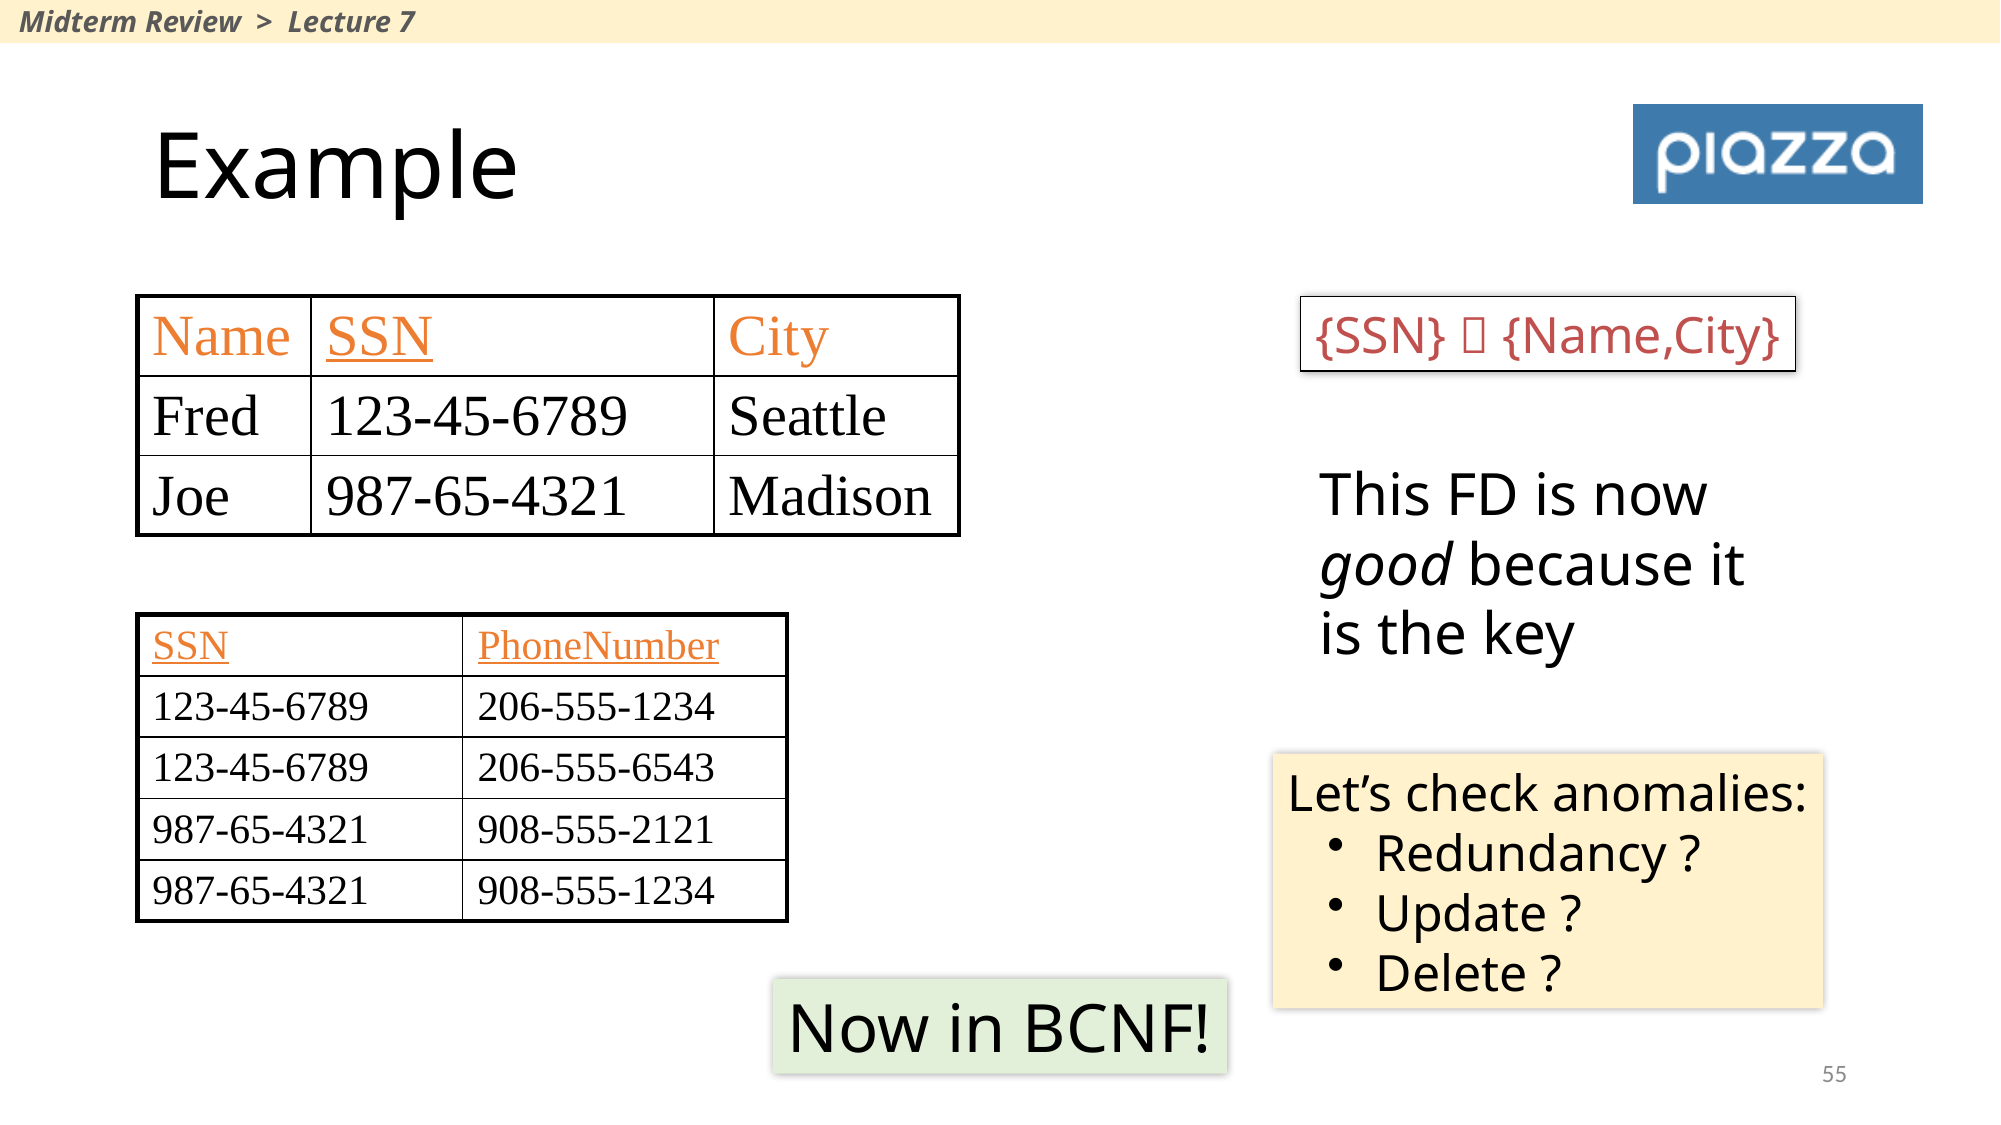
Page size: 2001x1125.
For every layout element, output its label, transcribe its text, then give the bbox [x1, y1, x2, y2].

text_box {SSN}  {Name,City} [1300, 296, 1796, 371]
table_cell 206-555-6543 [463, 738, 785, 798]
title Example [137, 59, 1863, 278]
table_header City [715, 298, 957, 375]
table_cell Fred [140, 377, 310, 455]
text_box This FD is now good because it is the key [1305, 449, 1779, 674]
table_header SSN [140, 617, 462, 675]
table_cell 987-65-4321 [312, 456, 713, 533]
table_header SSN [312, 298, 713, 375]
text_box Let’s check anomalies: Redundancy ? Update ? Delete ? [1273, 753, 1824, 1009]
table_cell 123-45-6789 [312, 377, 713, 455]
table_header PhoneNumber [463, 617, 785, 675]
table_cell 123-45-6789 [140, 677, 462, 736]
table_cell 987-65-4321 [140, 799, 462, 859]
table_cell Joe [140, 456, 310, 533]
text_box Now in BCNF! [772, 978, 1227, 1074]
table_cell Seattle [715, 377, 957, 455]
table_cell 908-555-2121 [463, 799, 785, 859]
table_header Name [140, 298, 310, 375]
table_cell 987-65-4321 [140, 861, 462, 919]
table_cell 908-555-1234 [463, 861, 785, 919]
picture [1633, 104, 1923, 204]
slide_number 55 [1412, 1042, 1863, 1103]
table_cell 206-555-1234 [463, 677, 785, 736]
table_cell 123-45-6789 [140, 738, 462, 798]
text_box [0, 0, 2000, 47]
table_cell Madison [715, 456, 957, 533]
